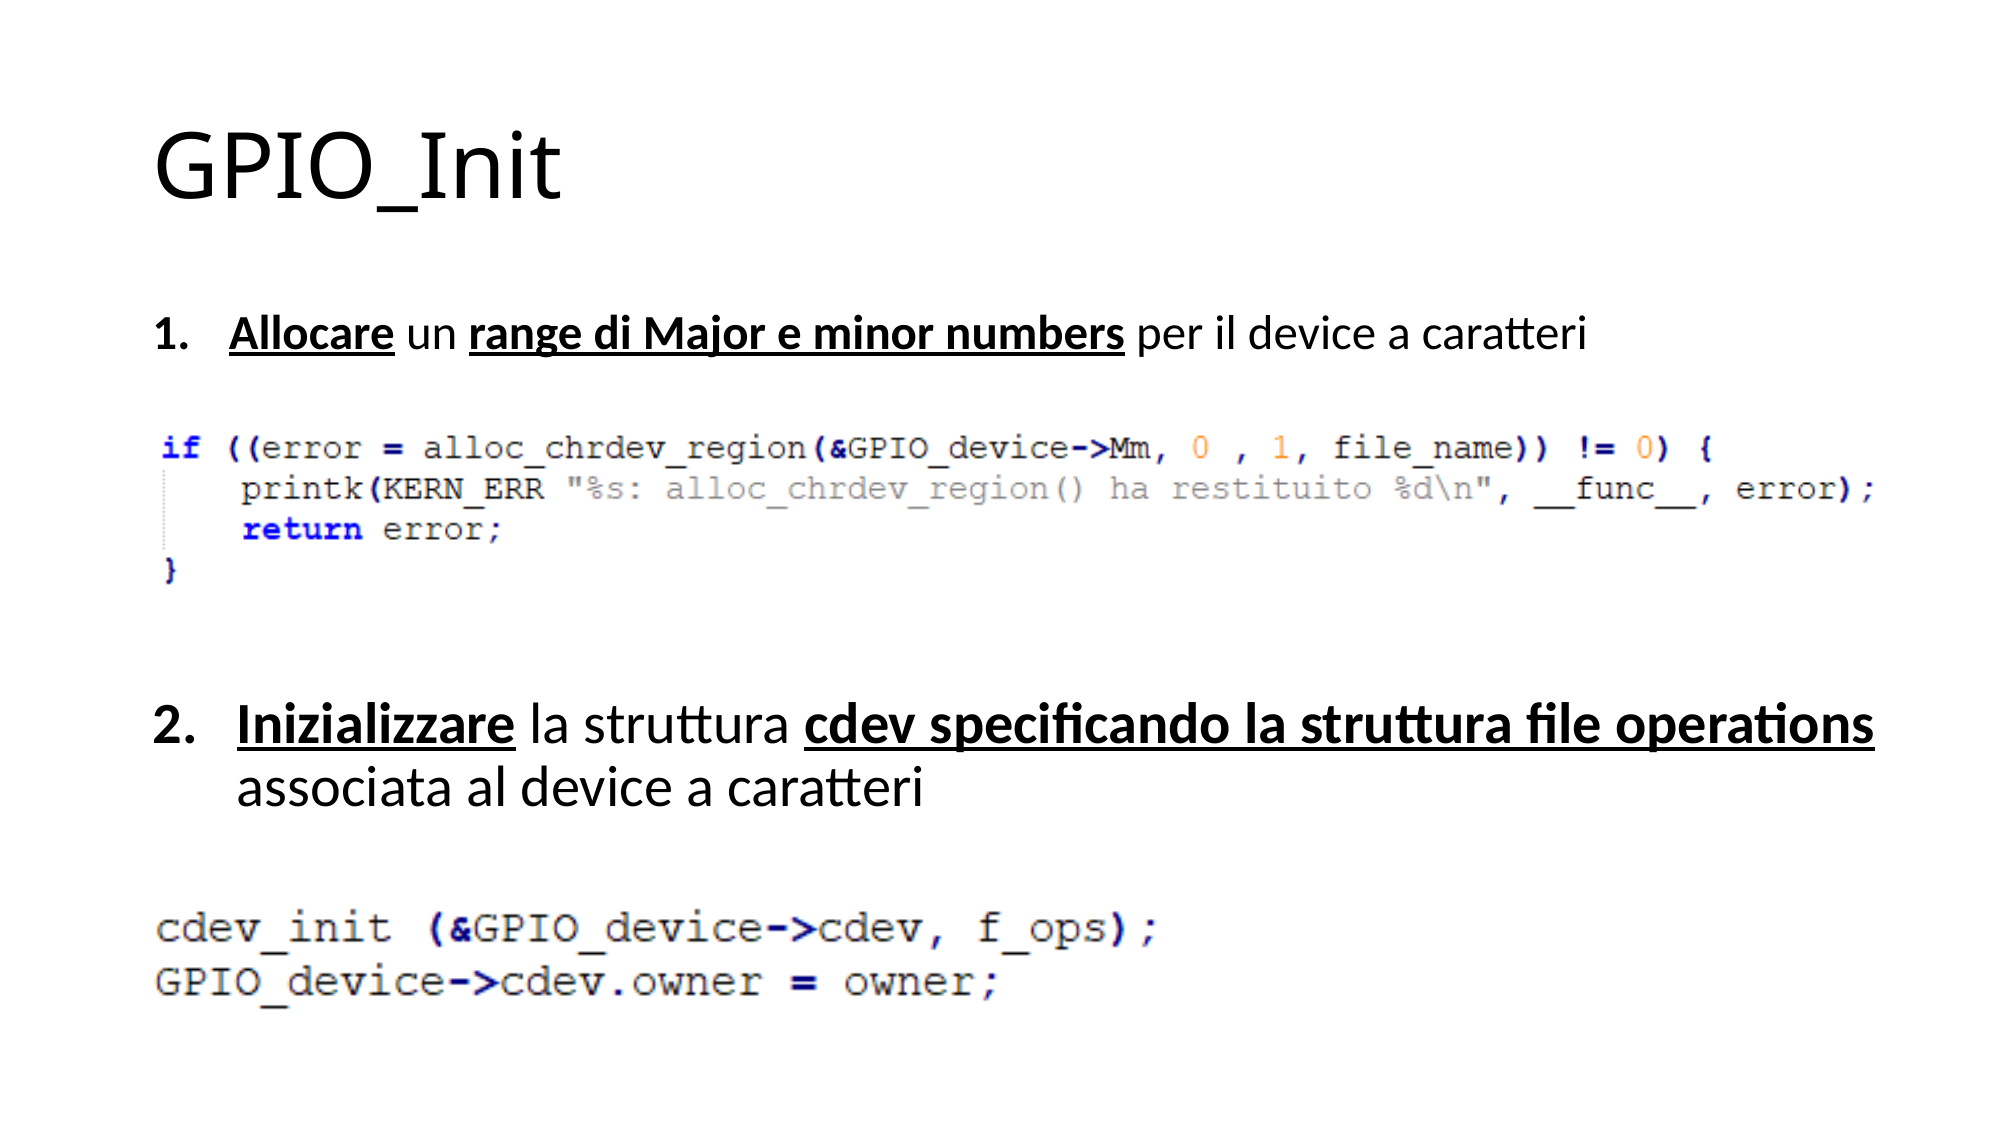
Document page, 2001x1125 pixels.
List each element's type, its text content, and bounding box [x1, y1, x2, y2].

text_box Inizializzare la struttura cdev specificando la struttura file operations associata al device a caratteri [137, 685, 1900, 836]
picture [137, 418, 1900, 619]
picture [137, 902, 1183, 1020]
list Allocare un range di Major e minor numbers per il device a caratteri [137, 299, 1863, 404]
title GPIO_Init [137, 59, 1863, 278]
